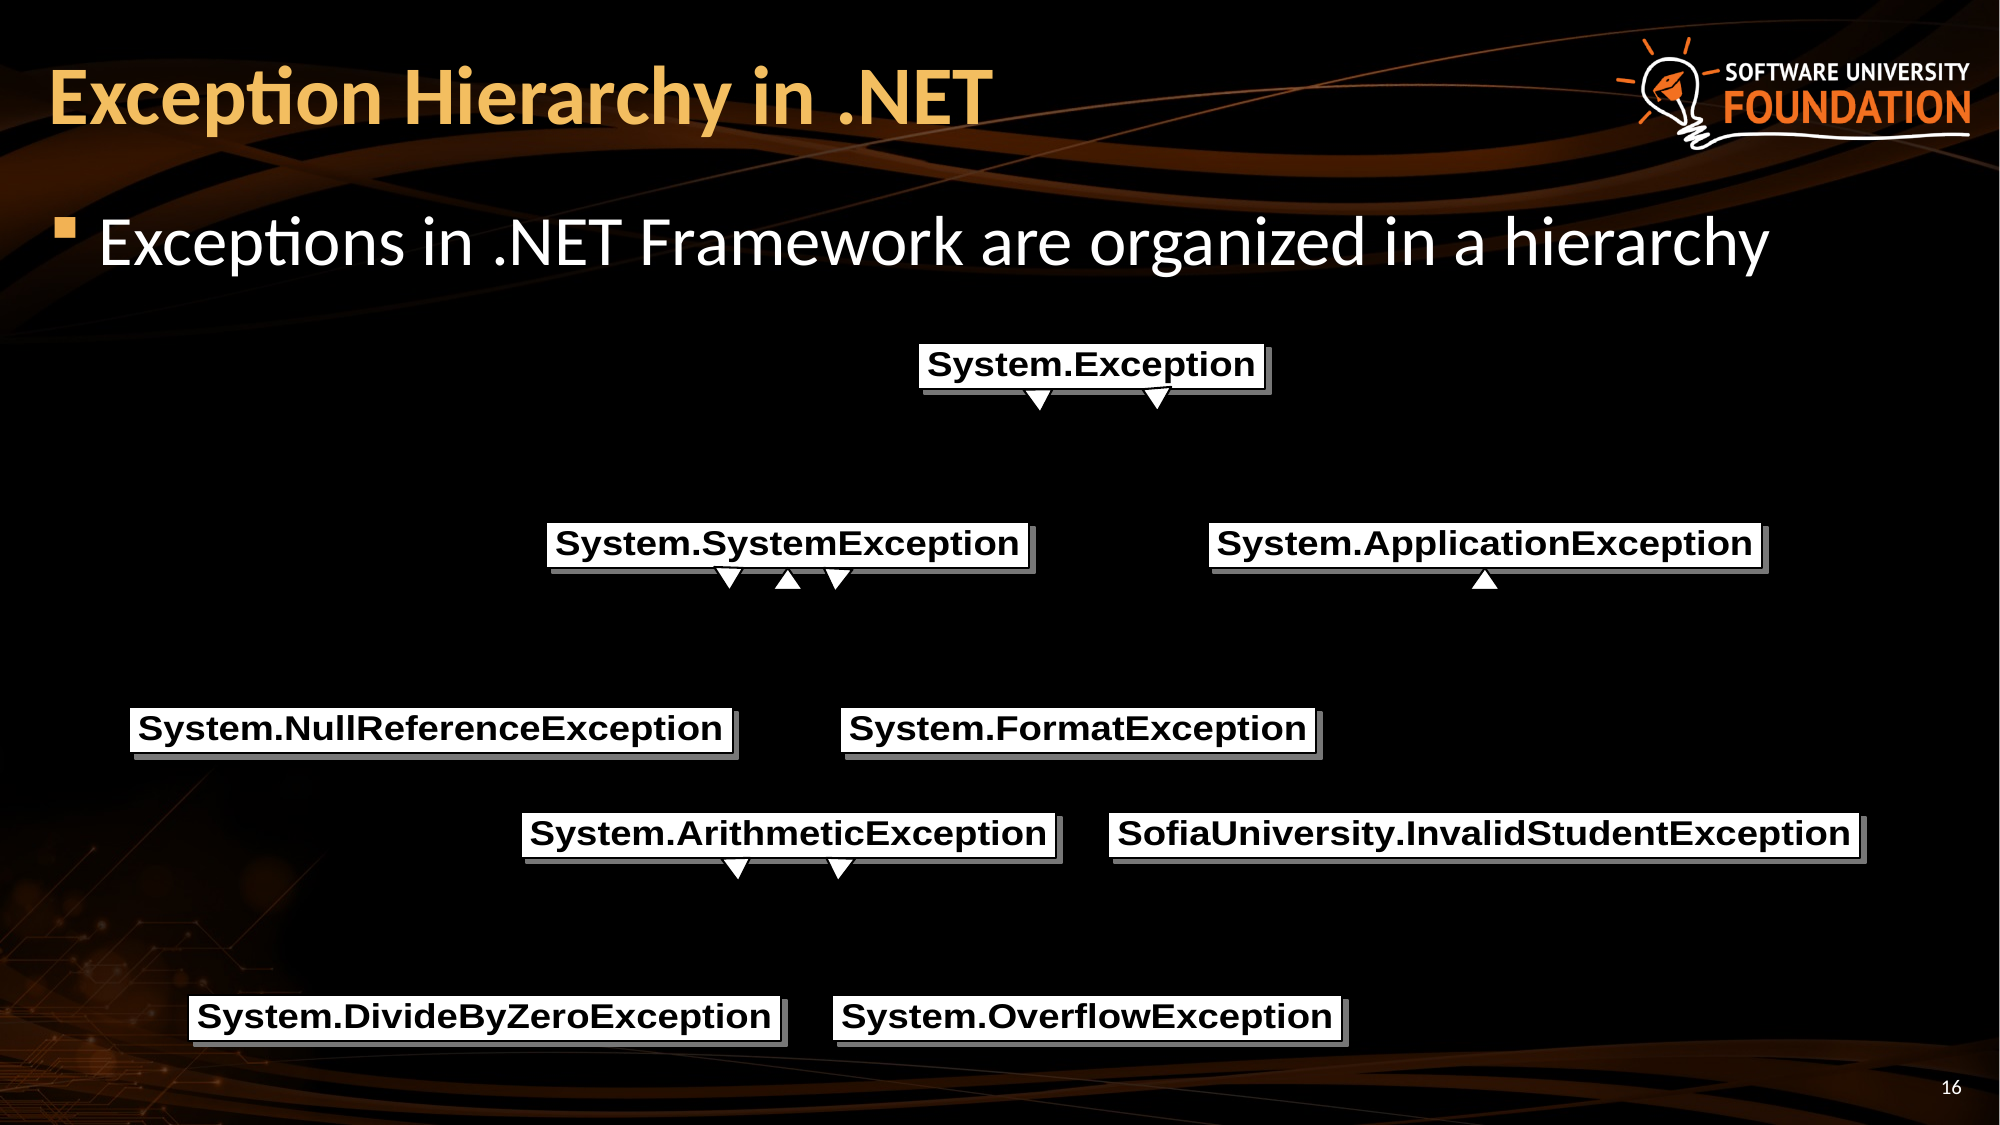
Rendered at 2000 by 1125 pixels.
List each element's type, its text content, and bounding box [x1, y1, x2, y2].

title Exception Hierarchy in .NET [30, 6, 1602, 189]
list Exceptions in .NET Framework are organized in a hierarchy [31, 188, 1968, 1103]
picture [0, 0, 2000, 1125]
